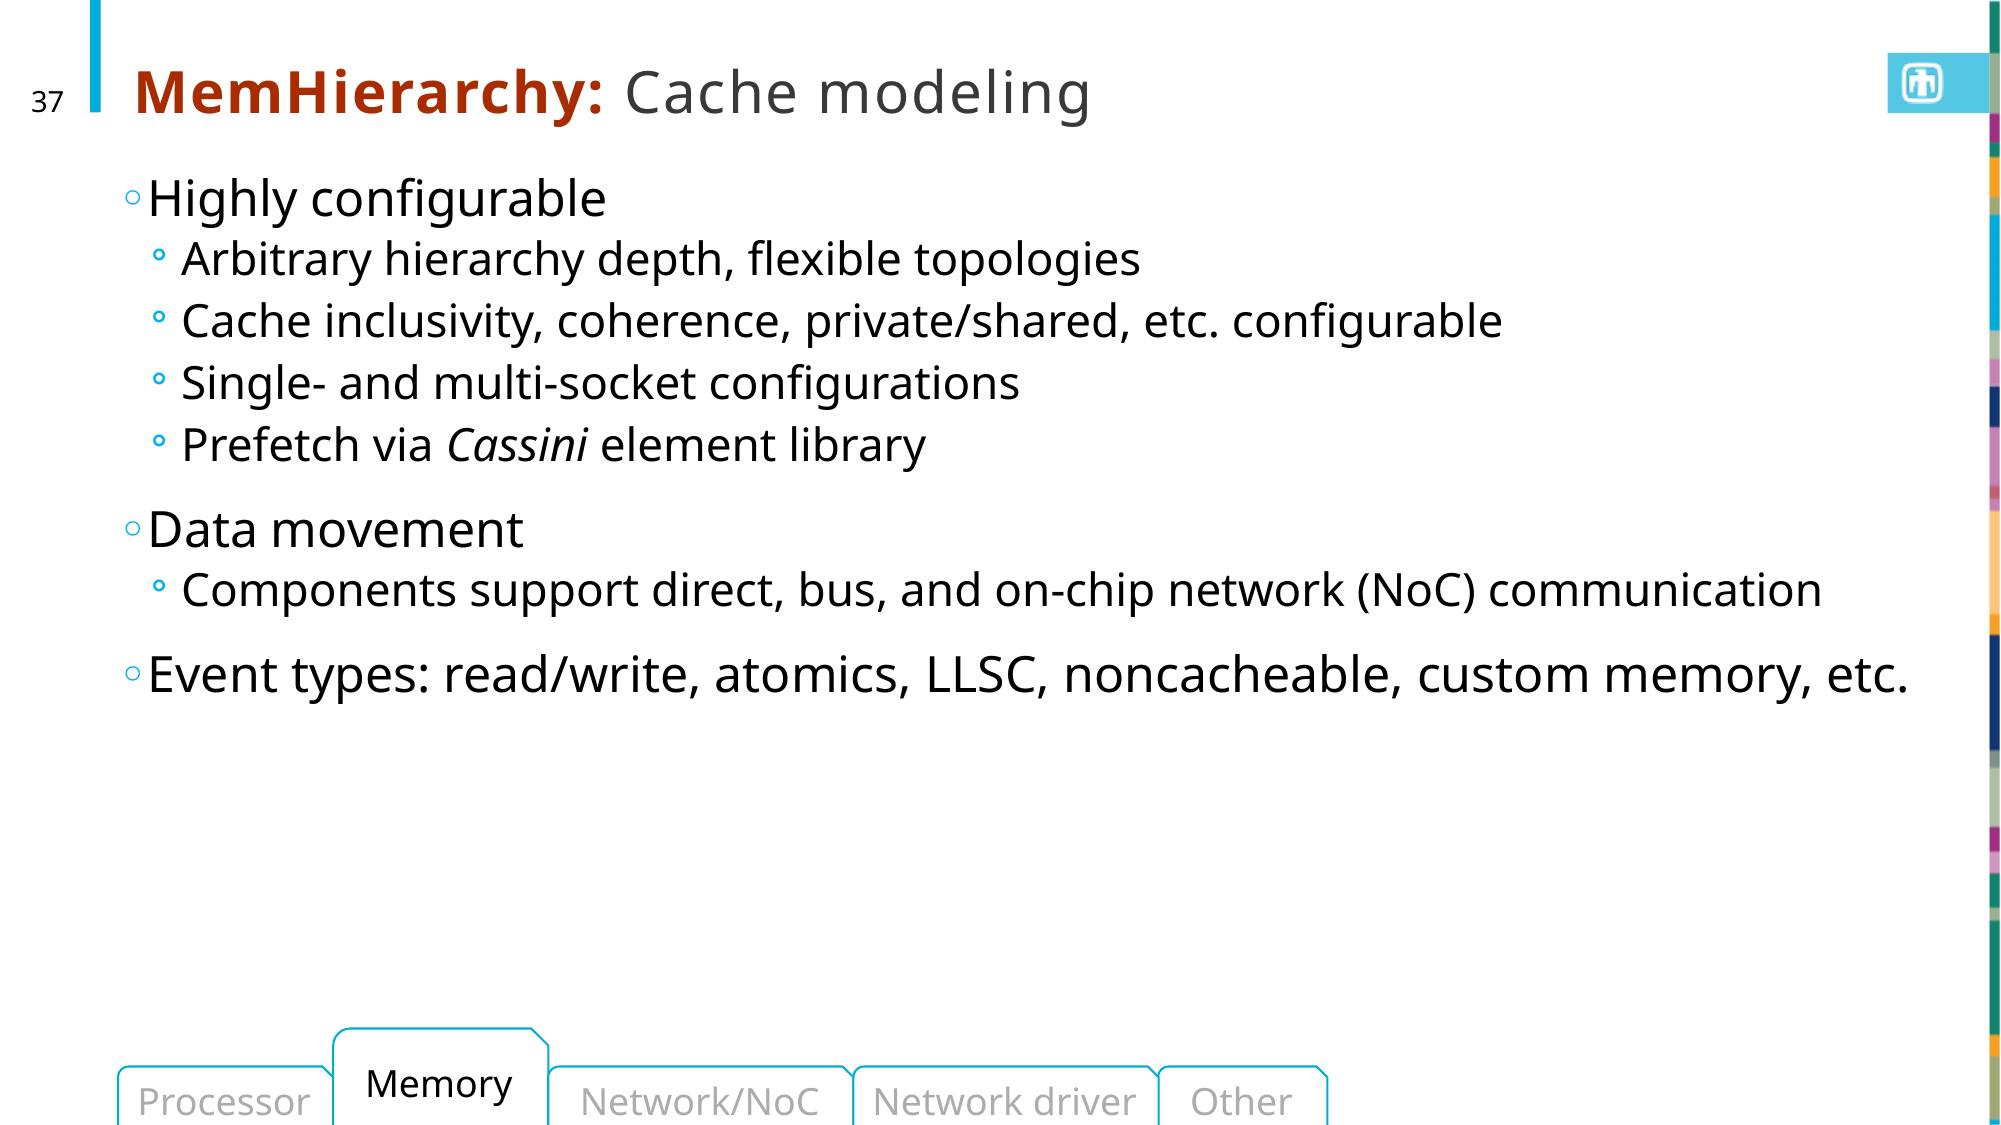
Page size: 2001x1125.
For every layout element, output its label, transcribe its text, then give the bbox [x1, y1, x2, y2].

list Highly configurable Arbitrary hierarchy depth, flexible topologies Cache inclusivity, coherence, private/shared, etc. configurable Single- and multi-socket configurations Prefetch via Cassini element library Data movement Components support direct, bus, and on-chip network (NoC) communication Event types: read/write, atomics, LLSC, noncacheable, custom memory, etc. [118, 166, 1927, 1000]
text_box Network/NoC [547, 1065, 852, 1125]
slide_number 37 [10, 73, 80, 133]
text_box Processor [117, 1065, 332, 1125]
text_box Memory [332, 1027, 550, 1125]
picture [1990, 330, 1999, 1120]
footer IISWC 2019 Tutorial [604, 1063, 1396, 1124]
picture [1990, 1, 1999, 215]
title MemHierarchy: Cache modeling [118, 39, 1769, 133]
picture [1901, 62, 1944, 104]
